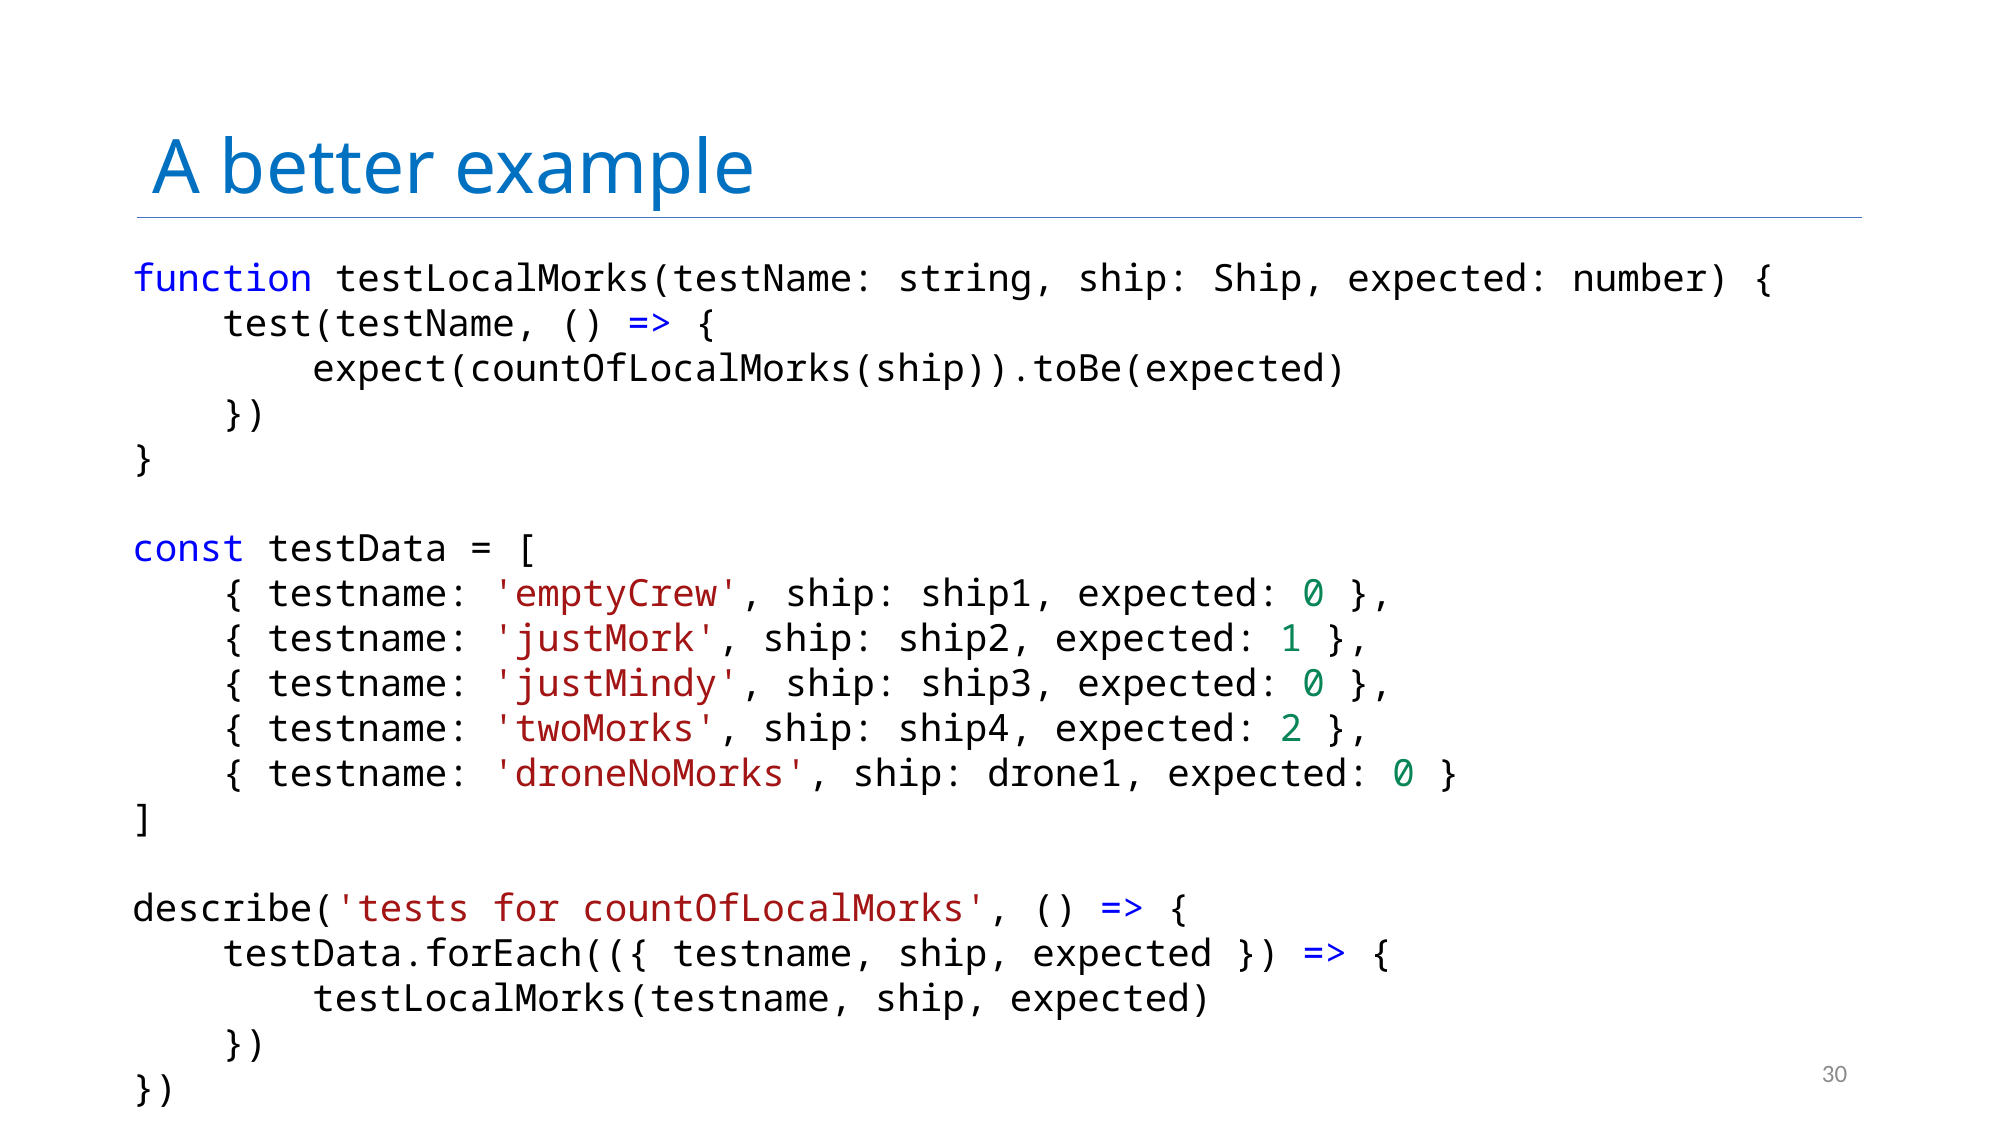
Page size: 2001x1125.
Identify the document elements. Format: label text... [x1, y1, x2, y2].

text_box function testLocalMorks(testName: string, ship: Ship, expected: number) { test(testName, () => { expect(countOfLocalMorks(ship)).toBe(expected) }) } const testData = [ { testname: 'emptyCrew', ship: ship1, expected: 0 }, { testname: 'justMork', ship: ship2, expected: 1 }, { testname: 'justMindy', ship: ship3, expected: 0 }, { testname: 'twoMorks', ship: ship4, expected: 2 }, { testname: 'droneNoMorks', ship: drone1, expected: 0 } ] describe('tests for countOfLocalMorks', () => { testData.forEach(({ testname, ship, expected }) => { testLocalMorks(testname, ship, expected) }) }) [116, 245, 1864, 1117]
title A better example [137, 0, 1863, 218]
